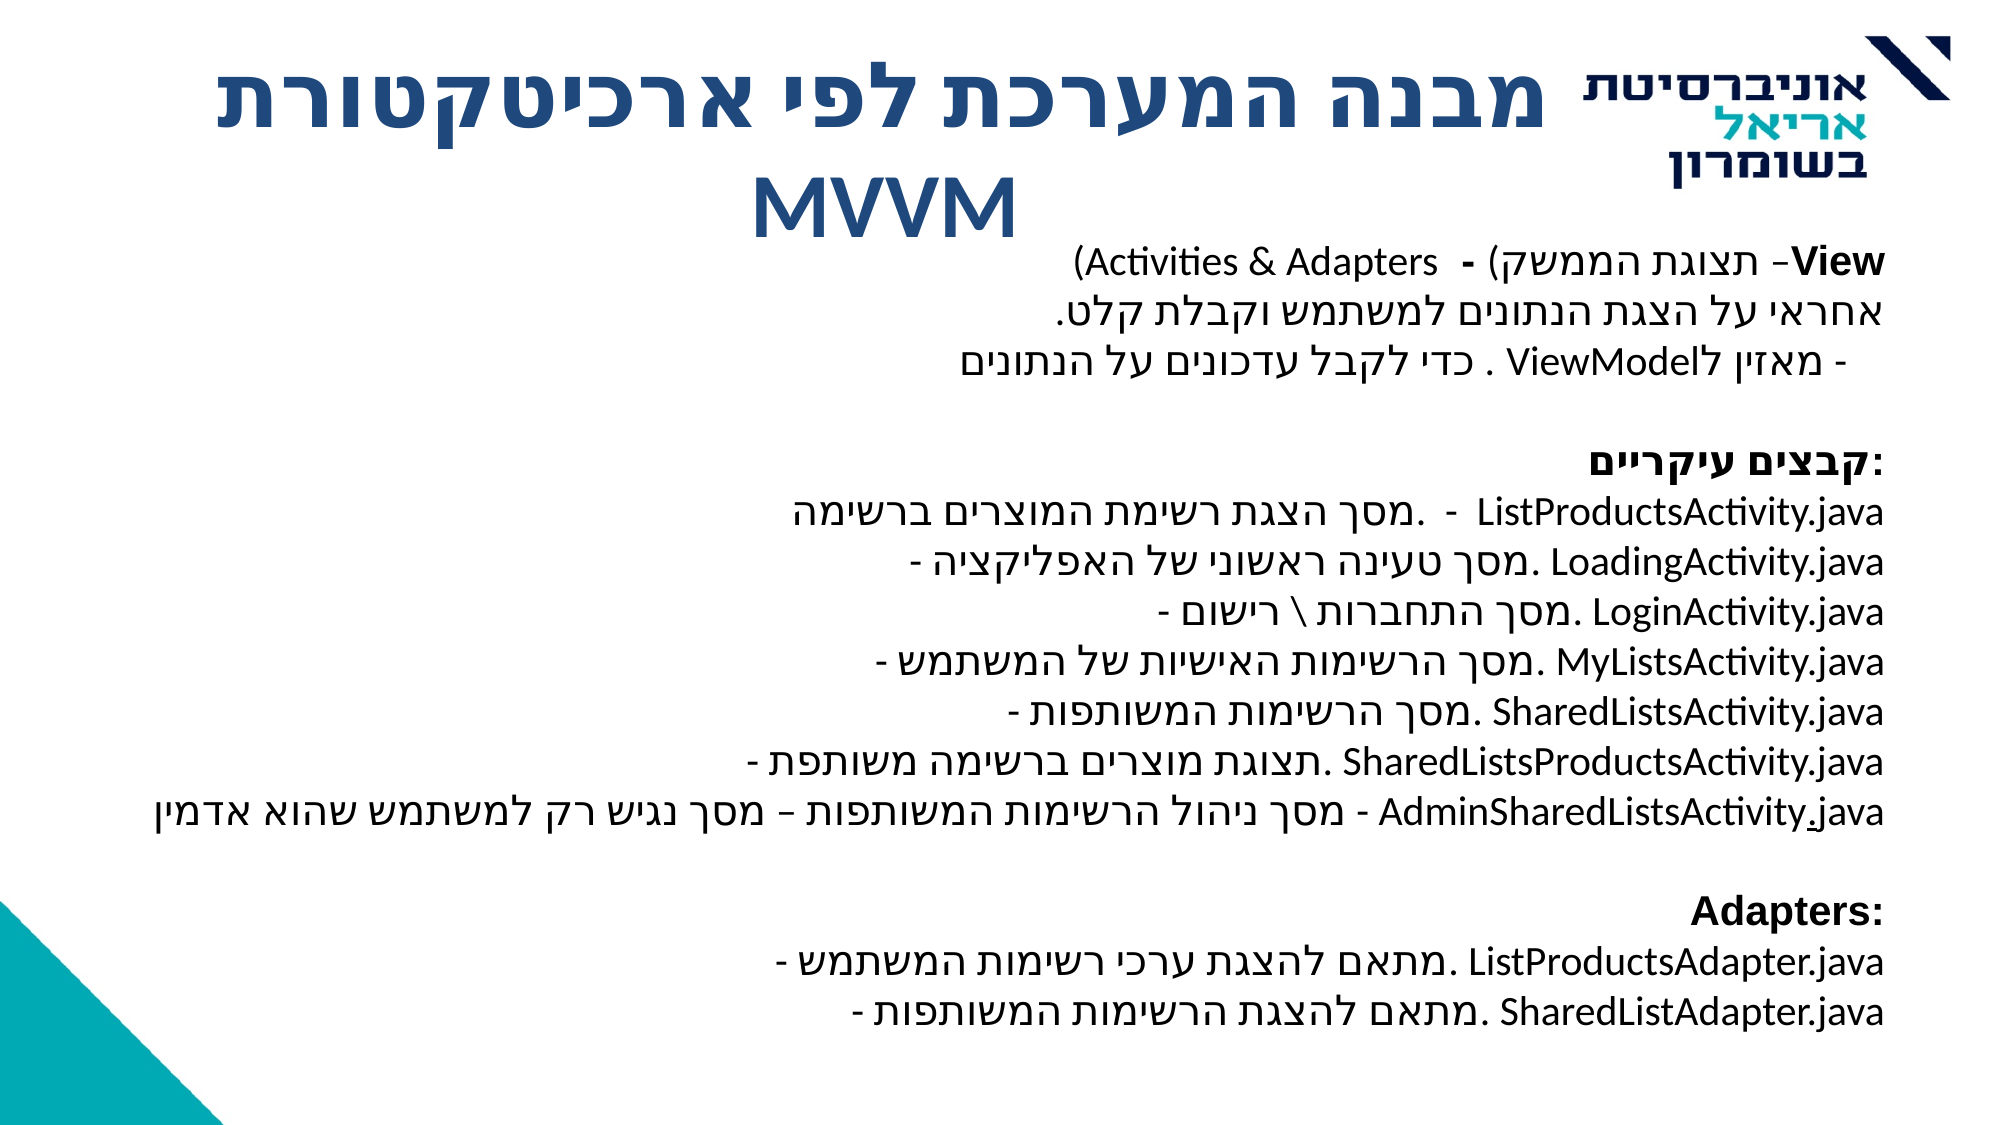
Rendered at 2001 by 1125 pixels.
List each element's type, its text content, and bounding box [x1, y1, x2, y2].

title מבנה המערכת לפי ארכיטקטורת MVVM [99, 91, 1671, 201]
picture [0, 0, 2001, 1125]
list (Activities & Adapters - (תצוגת הממשק –View אחראי על הצגת הנתונים למשתמש וקבלת קלט. כדי לקבל עדכונים על הנתונים. ViewModelמאזין ל - קבצים עיקריים: מסך הצגת רשימת המוצרים ברשימה. - ListProductsActivity.java - מסך טעינה ראשוני של האפליקציה. LoadingActivity.java - מסך התחברות \ רישום. LoginActivity.java - מסך הרשימות האישיות של המשתמש. MyListsActivity.java - מסך הרשימות המשותפות. SharedListsActivity.java - תצוגת מוצרים ברשימה משותפת. SharedListsProductsActivity.java מסך ניהול הרשימות המשותפות – מסך נגיש רק למשתמש שהוא אדמין - AdminSharedListsActivity.java Adapters: - מתאם להצגת ערכי רשימות המשתמש. ListProductsAdapter.java - מתאם להצגת הרשימות המשותפות. SharedListAdapter.java [123, 226, 1900, 1042]
